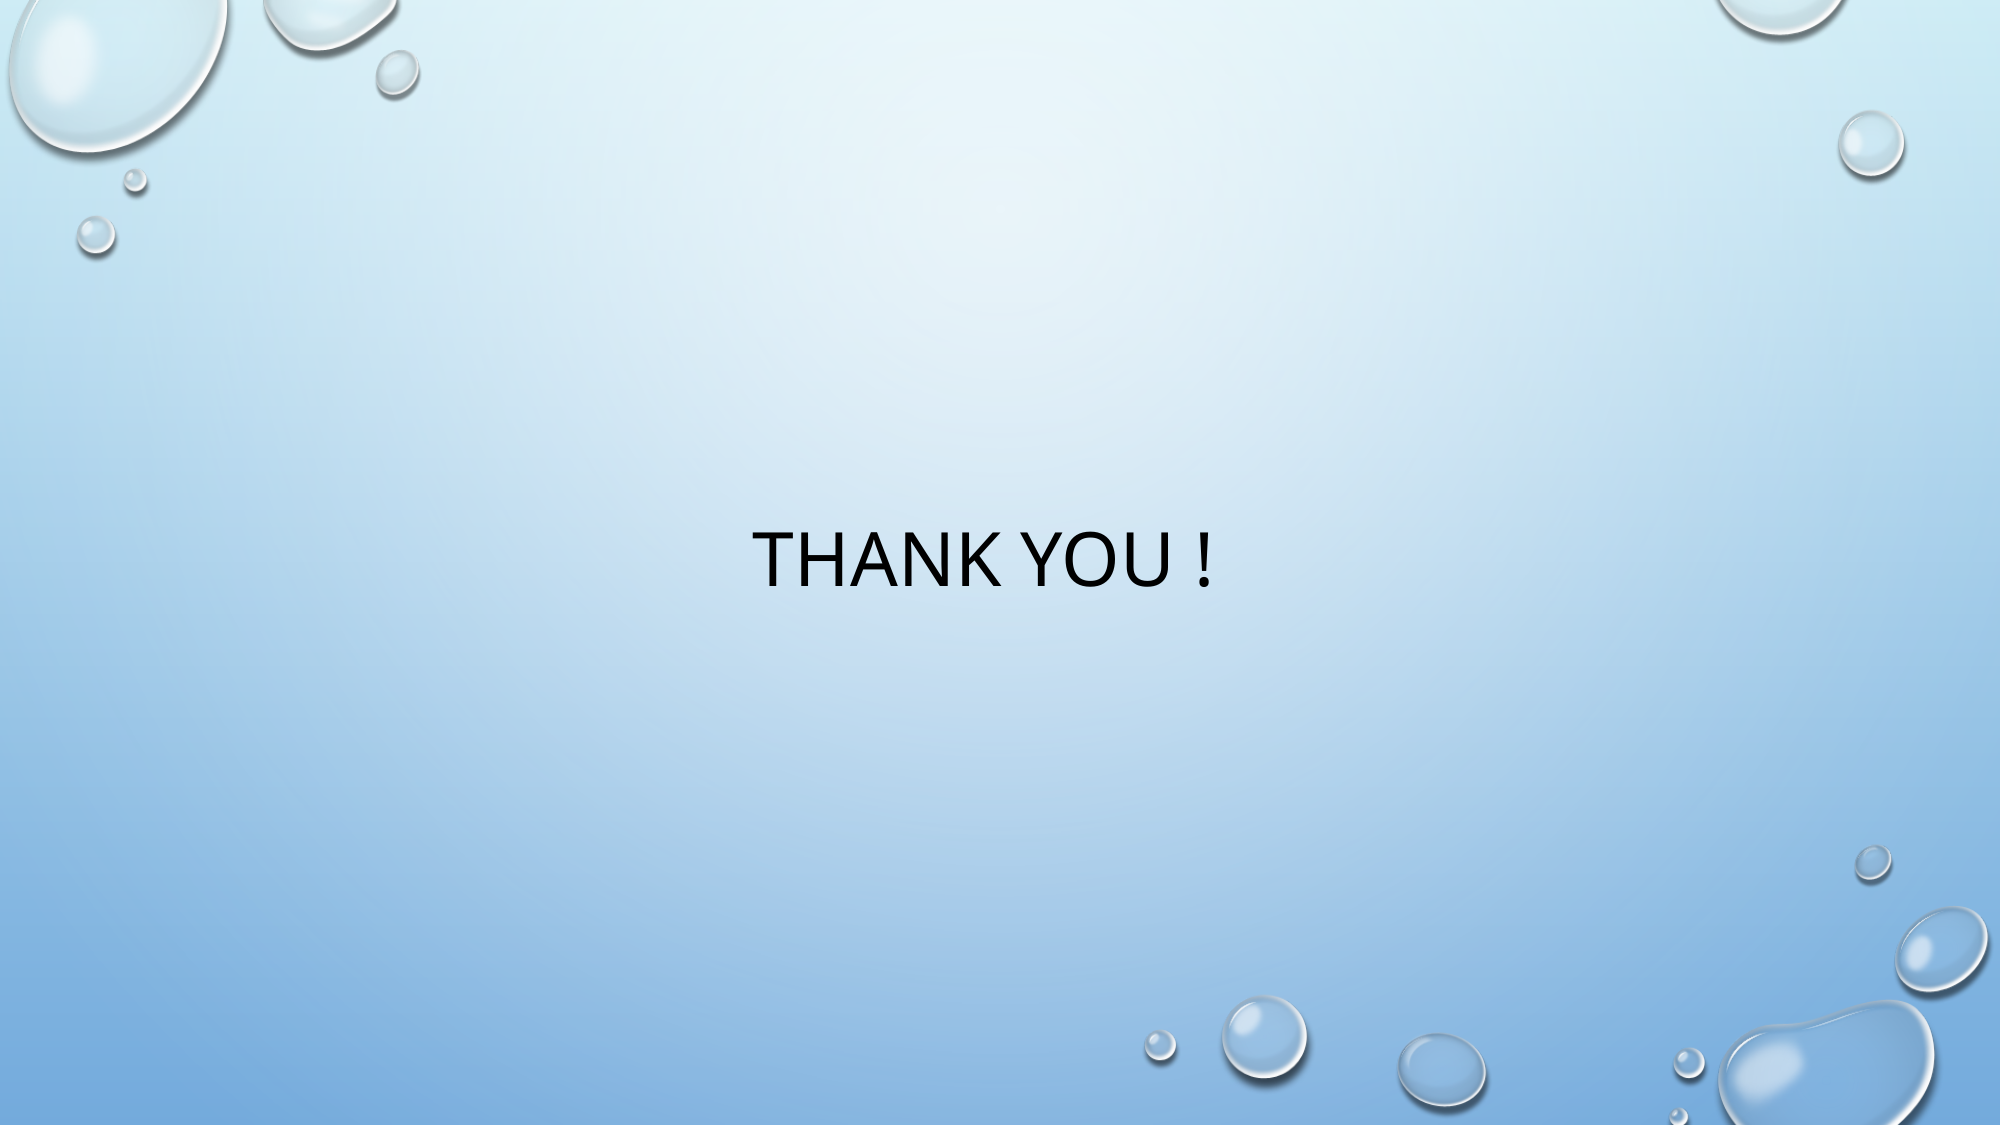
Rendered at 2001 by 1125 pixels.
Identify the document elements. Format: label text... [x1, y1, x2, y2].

picture [0, 0, 2000, 1125]
title THANK YOU ! [133, 431, 1835, 694]
